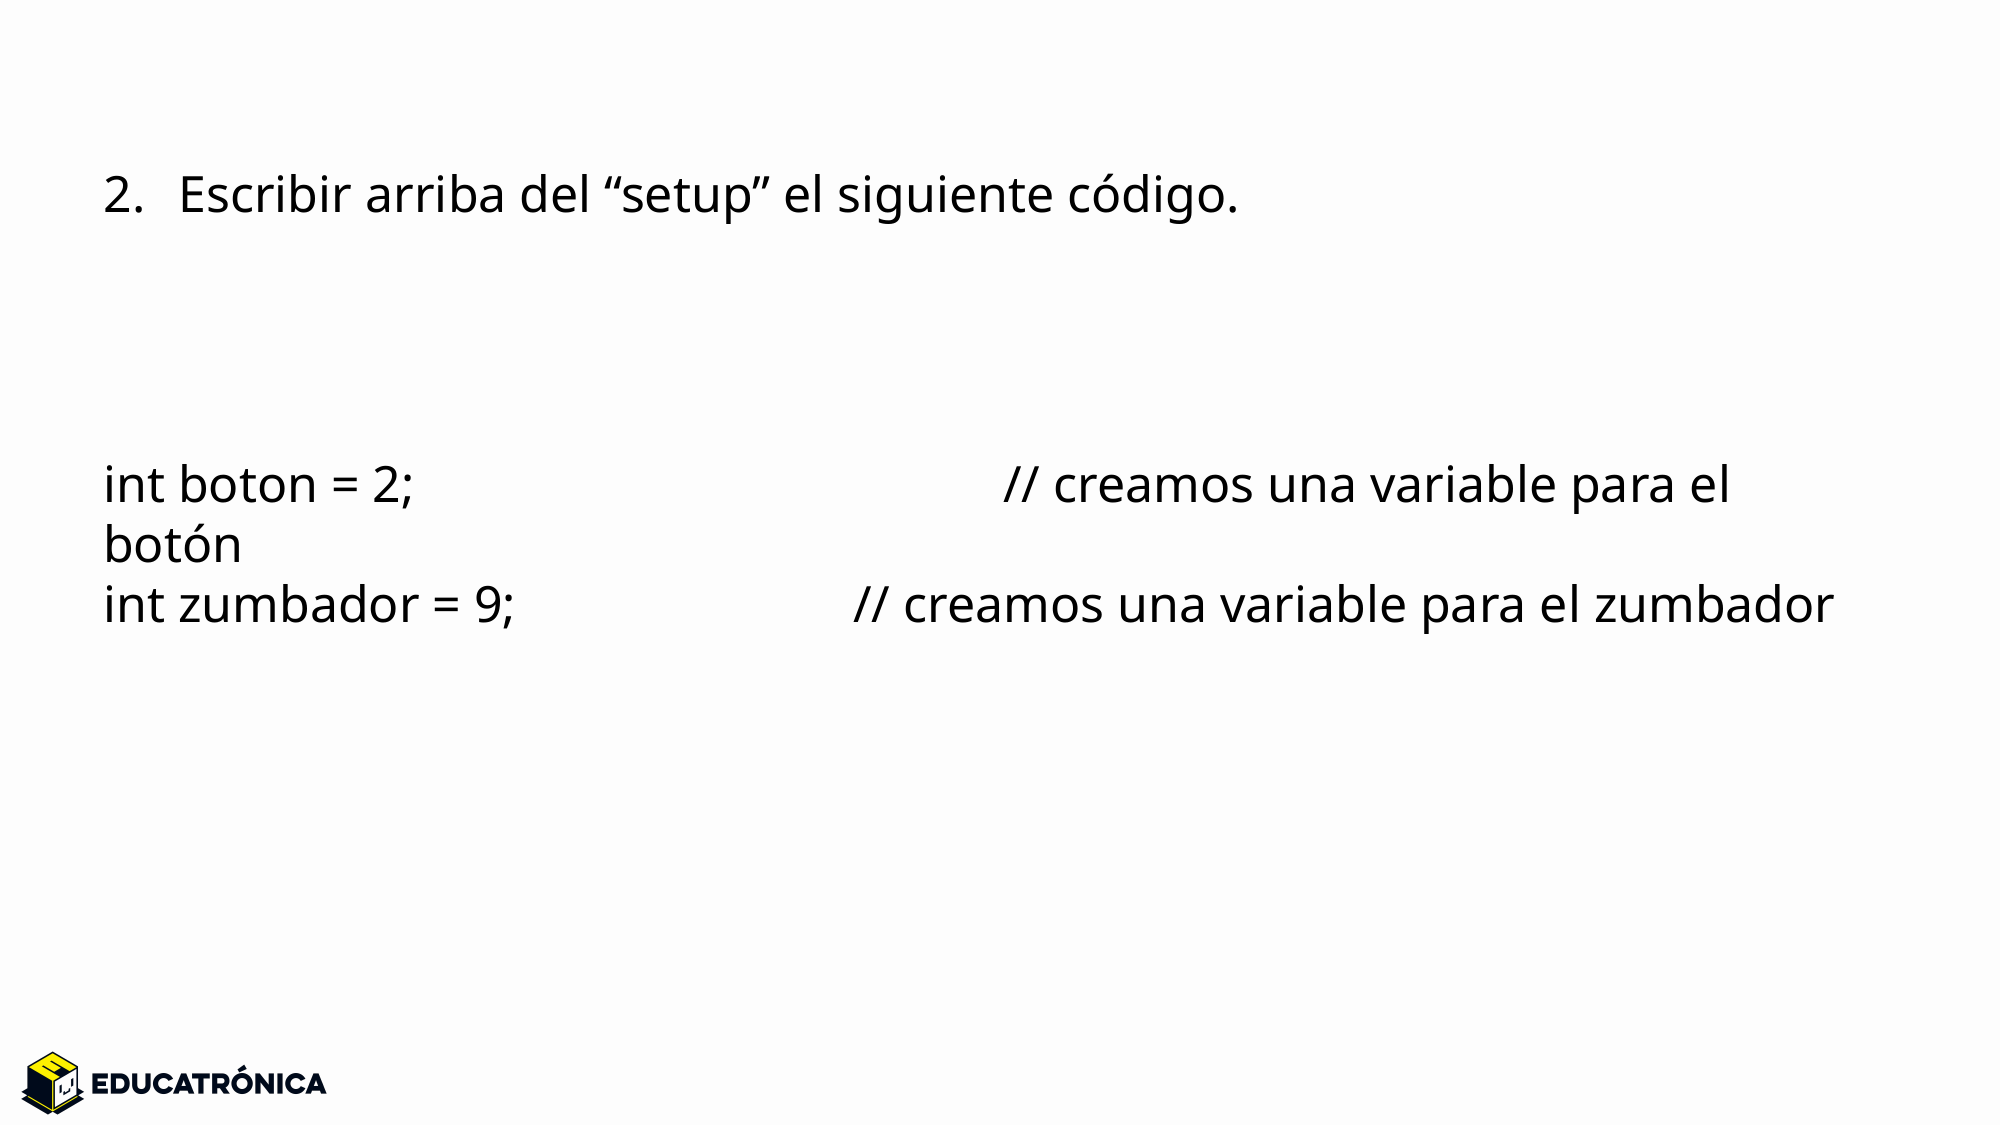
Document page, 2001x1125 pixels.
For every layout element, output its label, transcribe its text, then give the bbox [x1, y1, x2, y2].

list Escribir arriba del “setup” el siguiente código. [88, 162, 1912, 1037]
text_box int boton = 2; // creamos una variable para el botón int zumbador = 9; // creamos una variable para el zumbador [88, 444, 1884, 754]
picture [19, 1048, 330, 1118]
